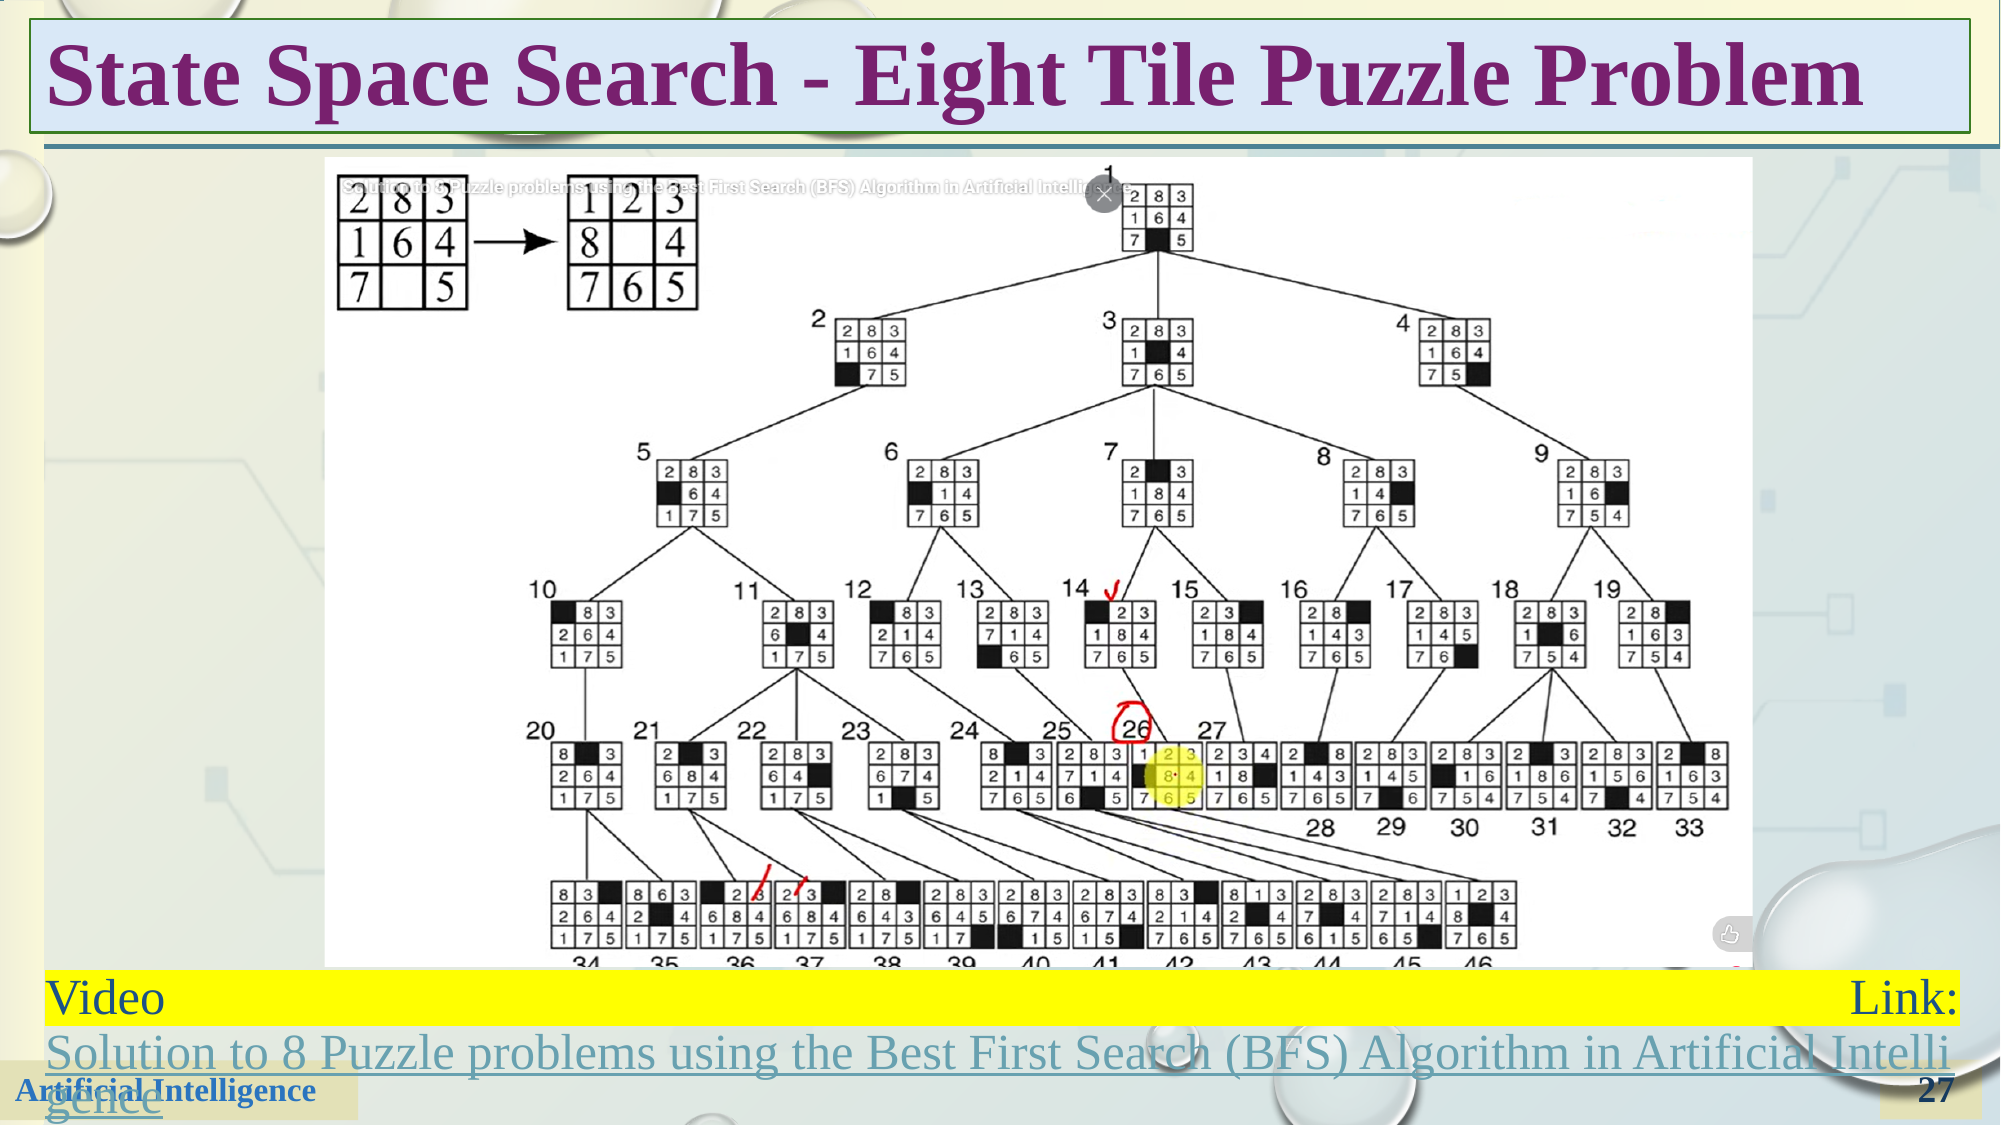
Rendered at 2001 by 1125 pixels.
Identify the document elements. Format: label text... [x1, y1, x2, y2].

list Video Link: Solution to 8 Puzzle problems using the Best First Search (BFS) Algorithm in Artificial Intelligence [30, 157, 1975, 1099]
picture [0, 0, 2001, 1125]
slide_number 27 [1692, 1057, 1970, 1118]
title State Space Search - Eight Tile Puzzle Problem [29, 18, 1971, 134]
